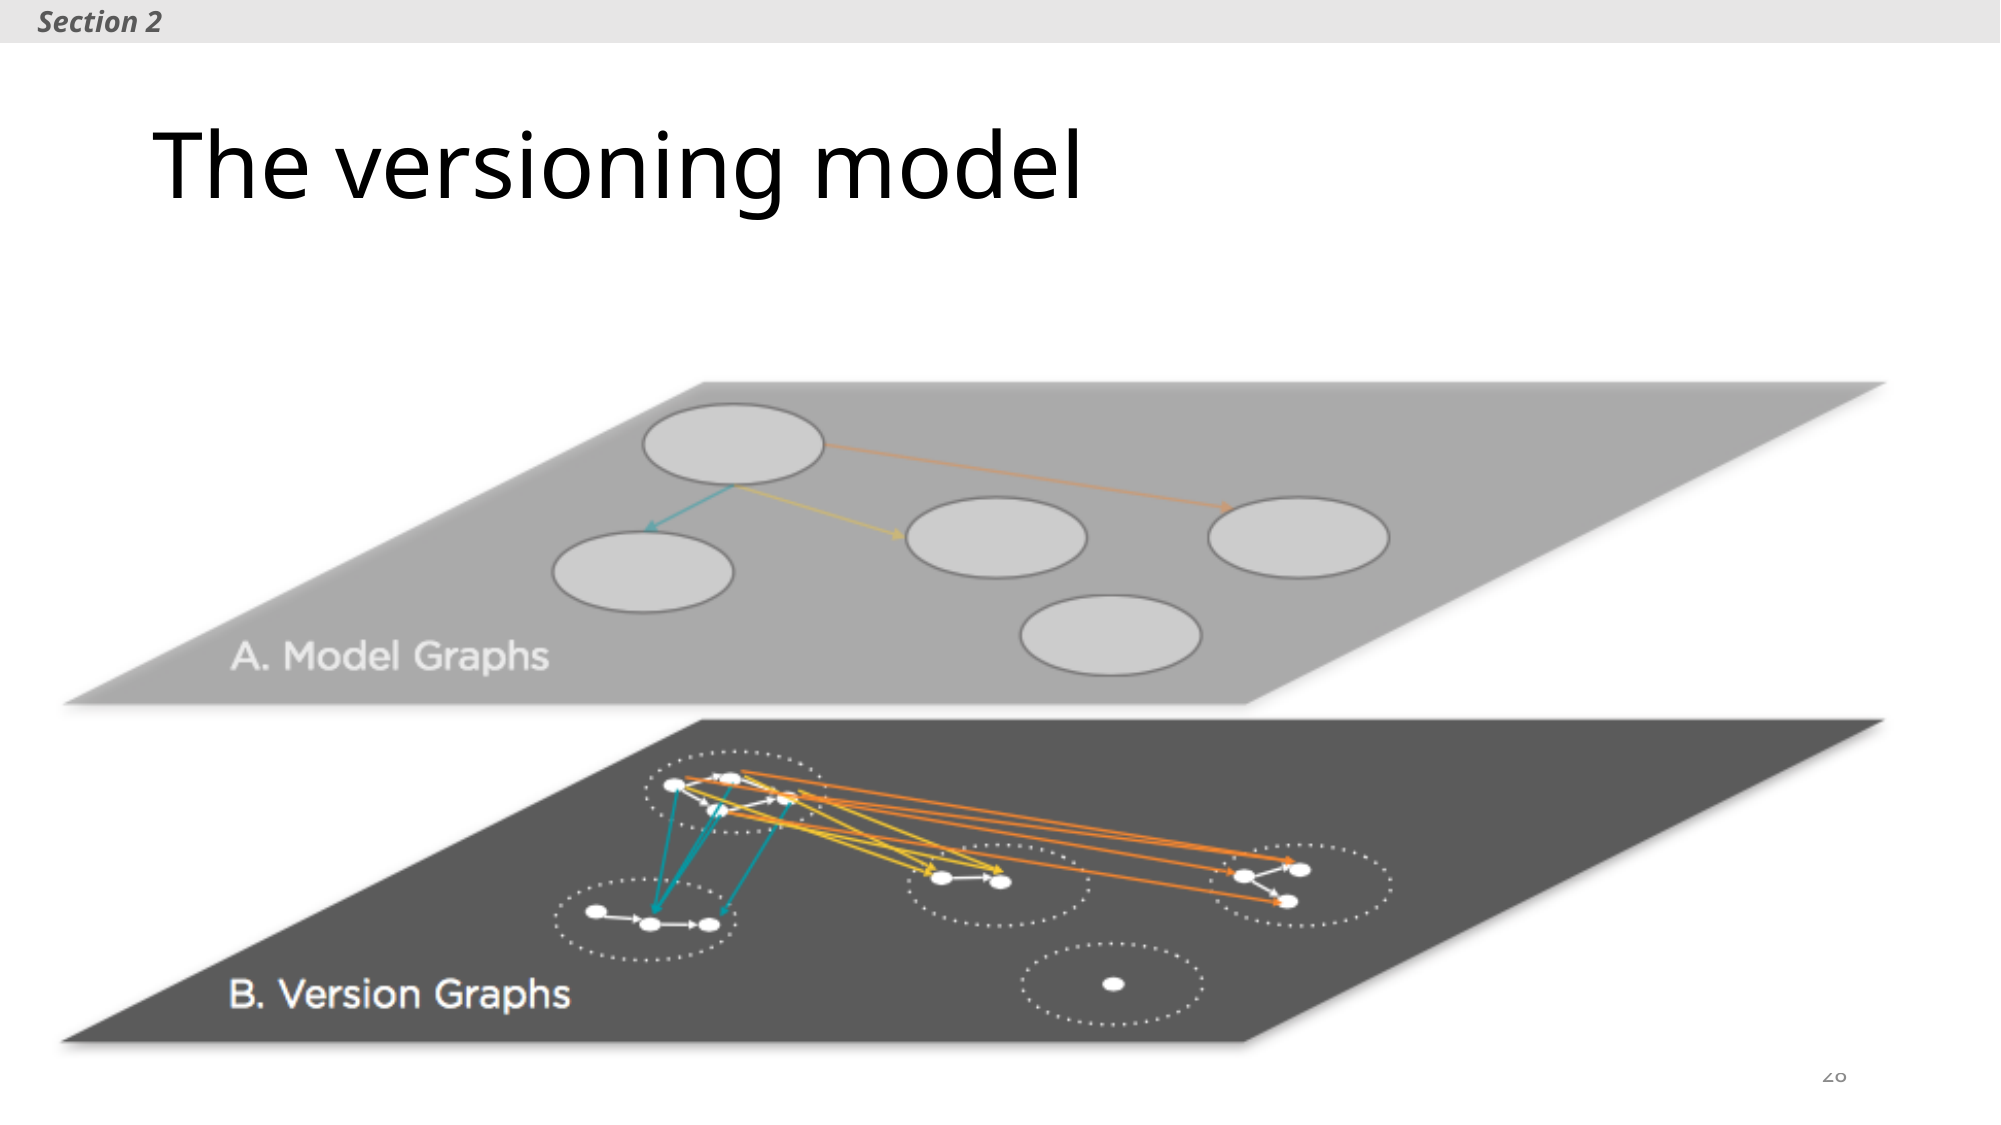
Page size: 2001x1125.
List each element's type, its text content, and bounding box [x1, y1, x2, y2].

picture [0, 296, 2000, 1073]
title The versioning model [137, 59, 1863, 278]
slide_number 28 [1412, 1073, 1863, 1103]
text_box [0, 0, 2000, 47]
